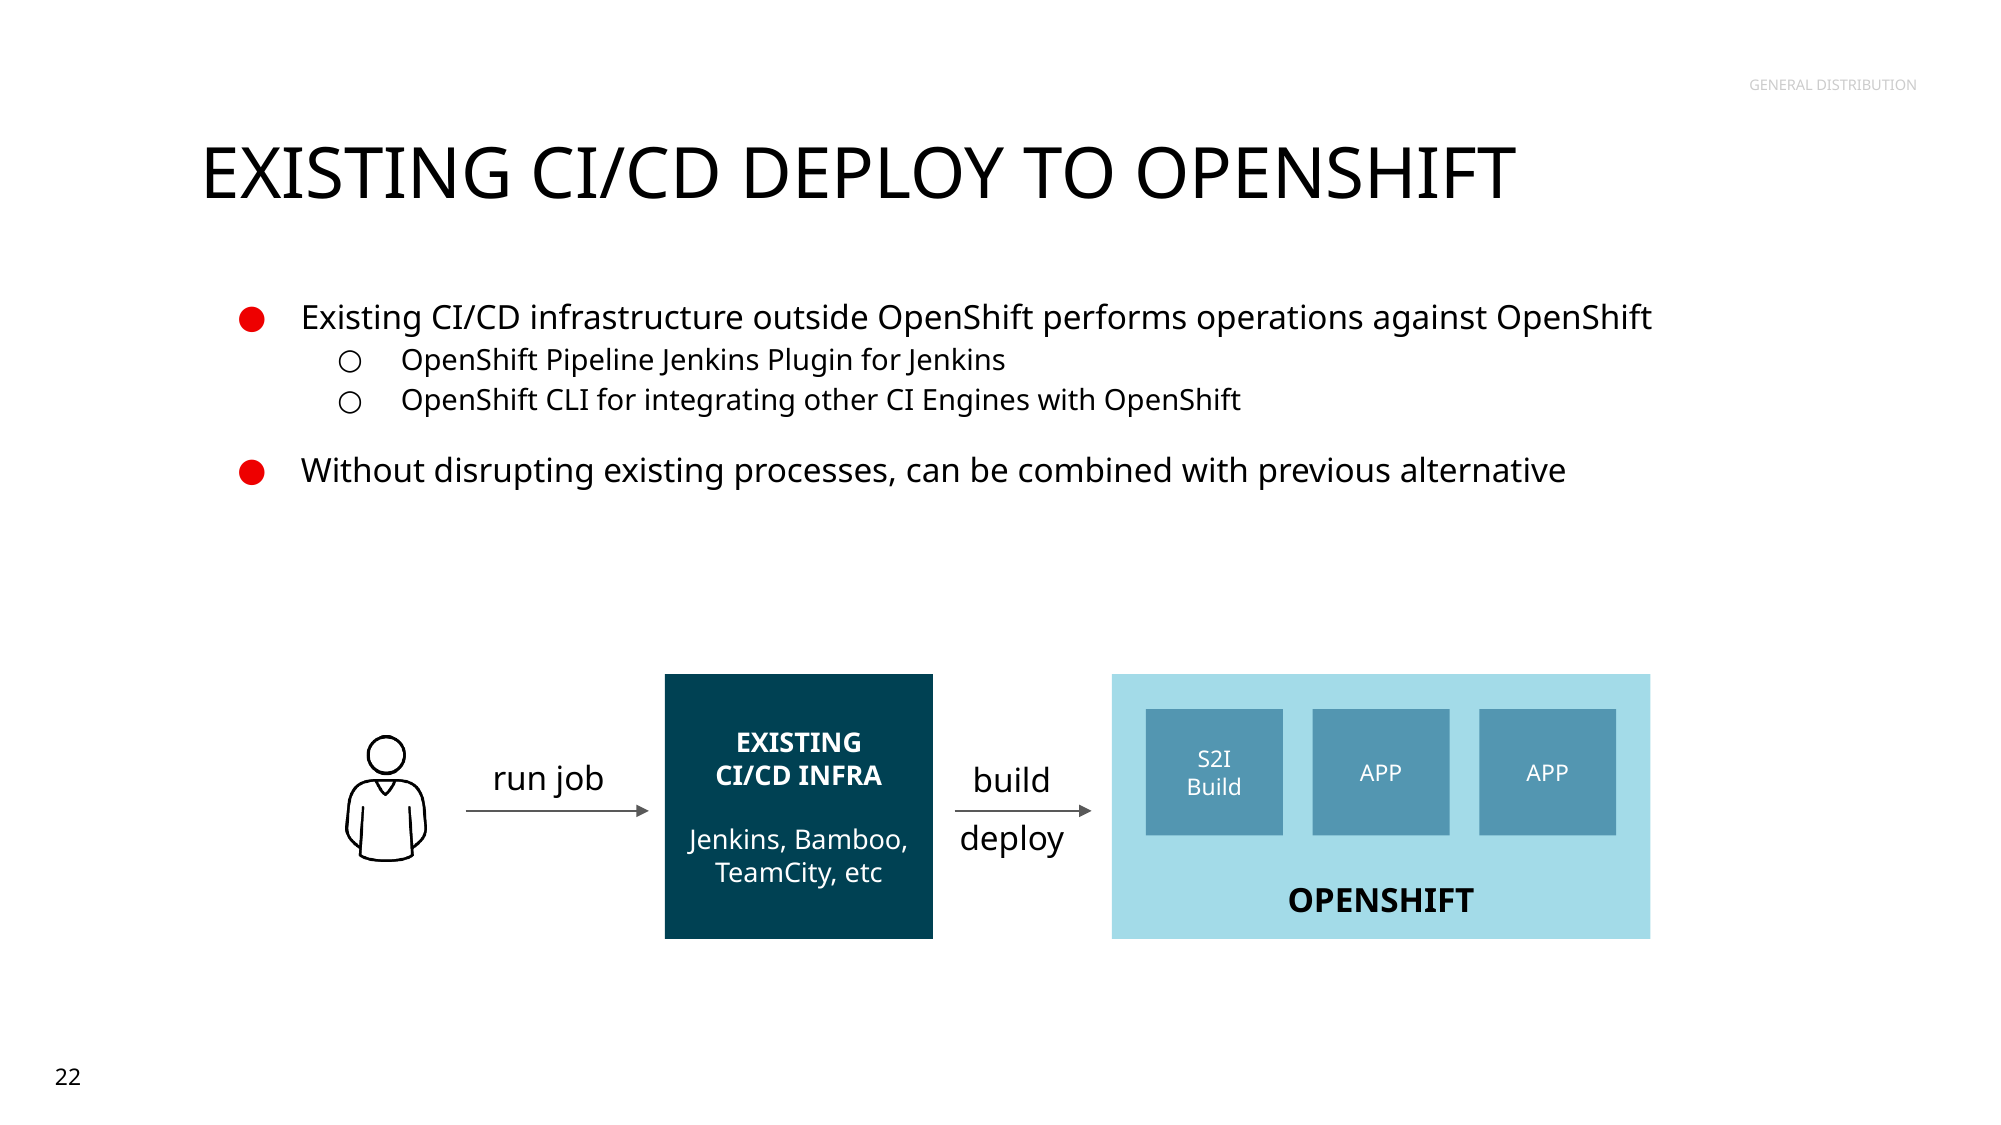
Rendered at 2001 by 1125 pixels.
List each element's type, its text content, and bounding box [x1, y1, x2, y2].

text_box S2I Build [1145, 709, 1283, 836]
slide_number ‹#› [22, 1035, 102, 1122]
text_box run job [472, 737, 637, 806]
list Existing CI/CD infrastructure outside OpenShift performs operations against OpenShift OpenShift Pipeline Jenkins Plugin for Jenkins OpenShift CLI for integrating other CI Engines with OpenShift Without disrupting existing processes, can be combined with previous alternative [180, 269, 1971, 480]
picture [344, 734, 428, 862]
text_box APP [1479, 709, 1617, 836]
text_box EXISTING CI/CD INFRA Jenkins, Bamboo, TeamCity, etc [664, 674, 933, 939]
text_box build [933, 739, 1090, 797]
text_box APP [1312, 709, 1450, 836]
title EXISTING CI/CD DEPLOY TO OPENSHIFT [180, 0, 1820, 233]
text_box OPENSHIFT [1111, 674, 1651, 939]
text_box deploy [933, 797, 1090, 866]
